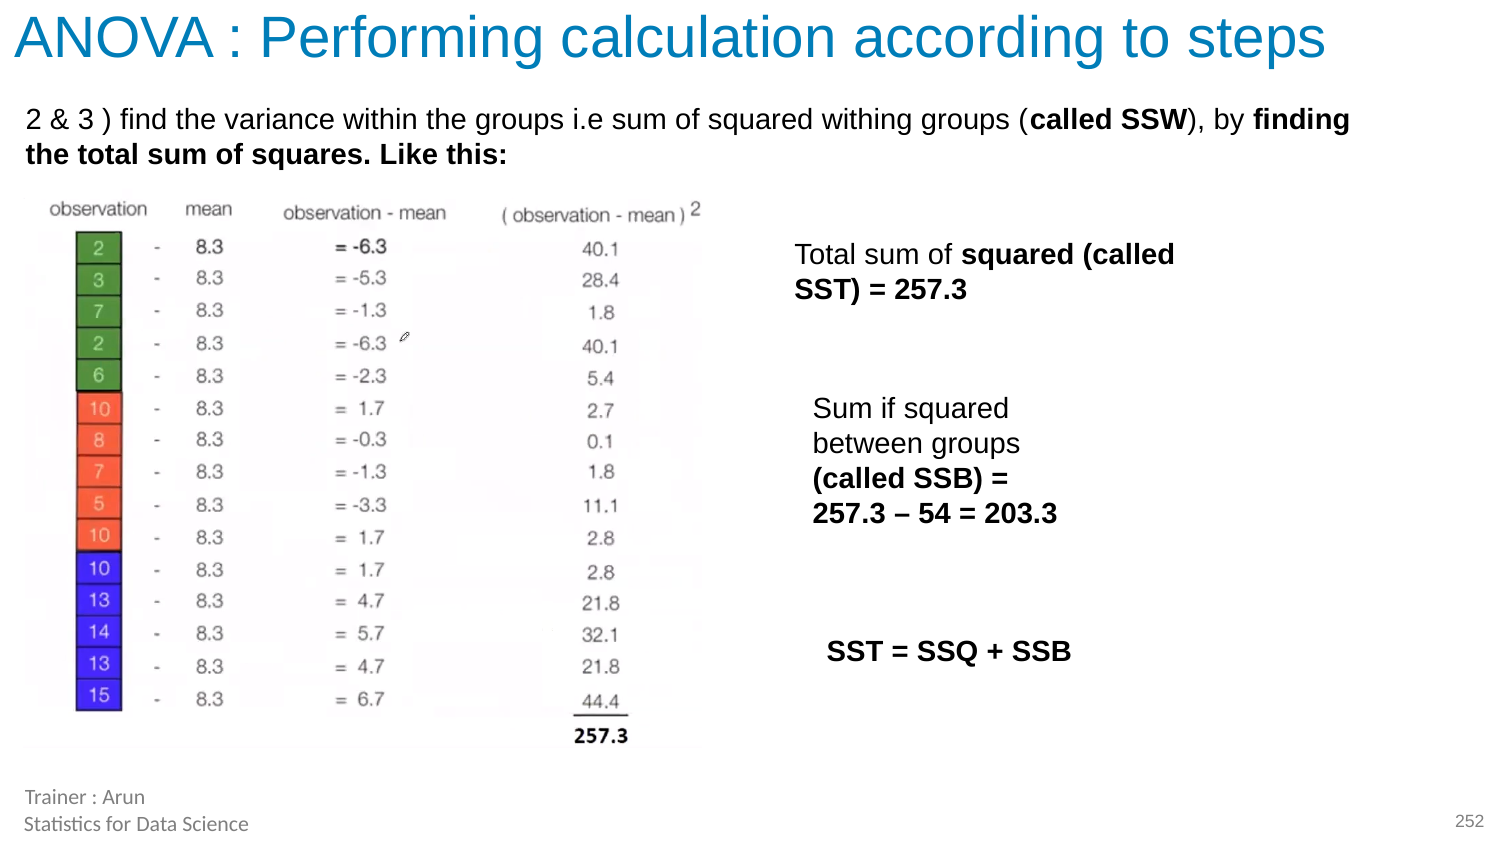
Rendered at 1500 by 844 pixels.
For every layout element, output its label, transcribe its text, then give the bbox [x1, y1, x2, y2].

text_box 2 & 3 ) find the variance within the groups i.e sum of squared withing groups (called SSW), by finding the total sum of squares. Like this: [10, 92, 1393, 178]
text_box Sum if squared between groups (called SSB) = 257.3 – 54 = 203.3 [798, 382, 1076, 537]
text_box Total sum of squared (called SST) = 257.3 [779, 228, 1207, 313]
text_box SST = SSQ + SSB [811, 625, 1207, 675]
picture [22, 186, 703, 748]
title ANOVA : Performing calculation according to steps [0, 0, 1500, 105]
